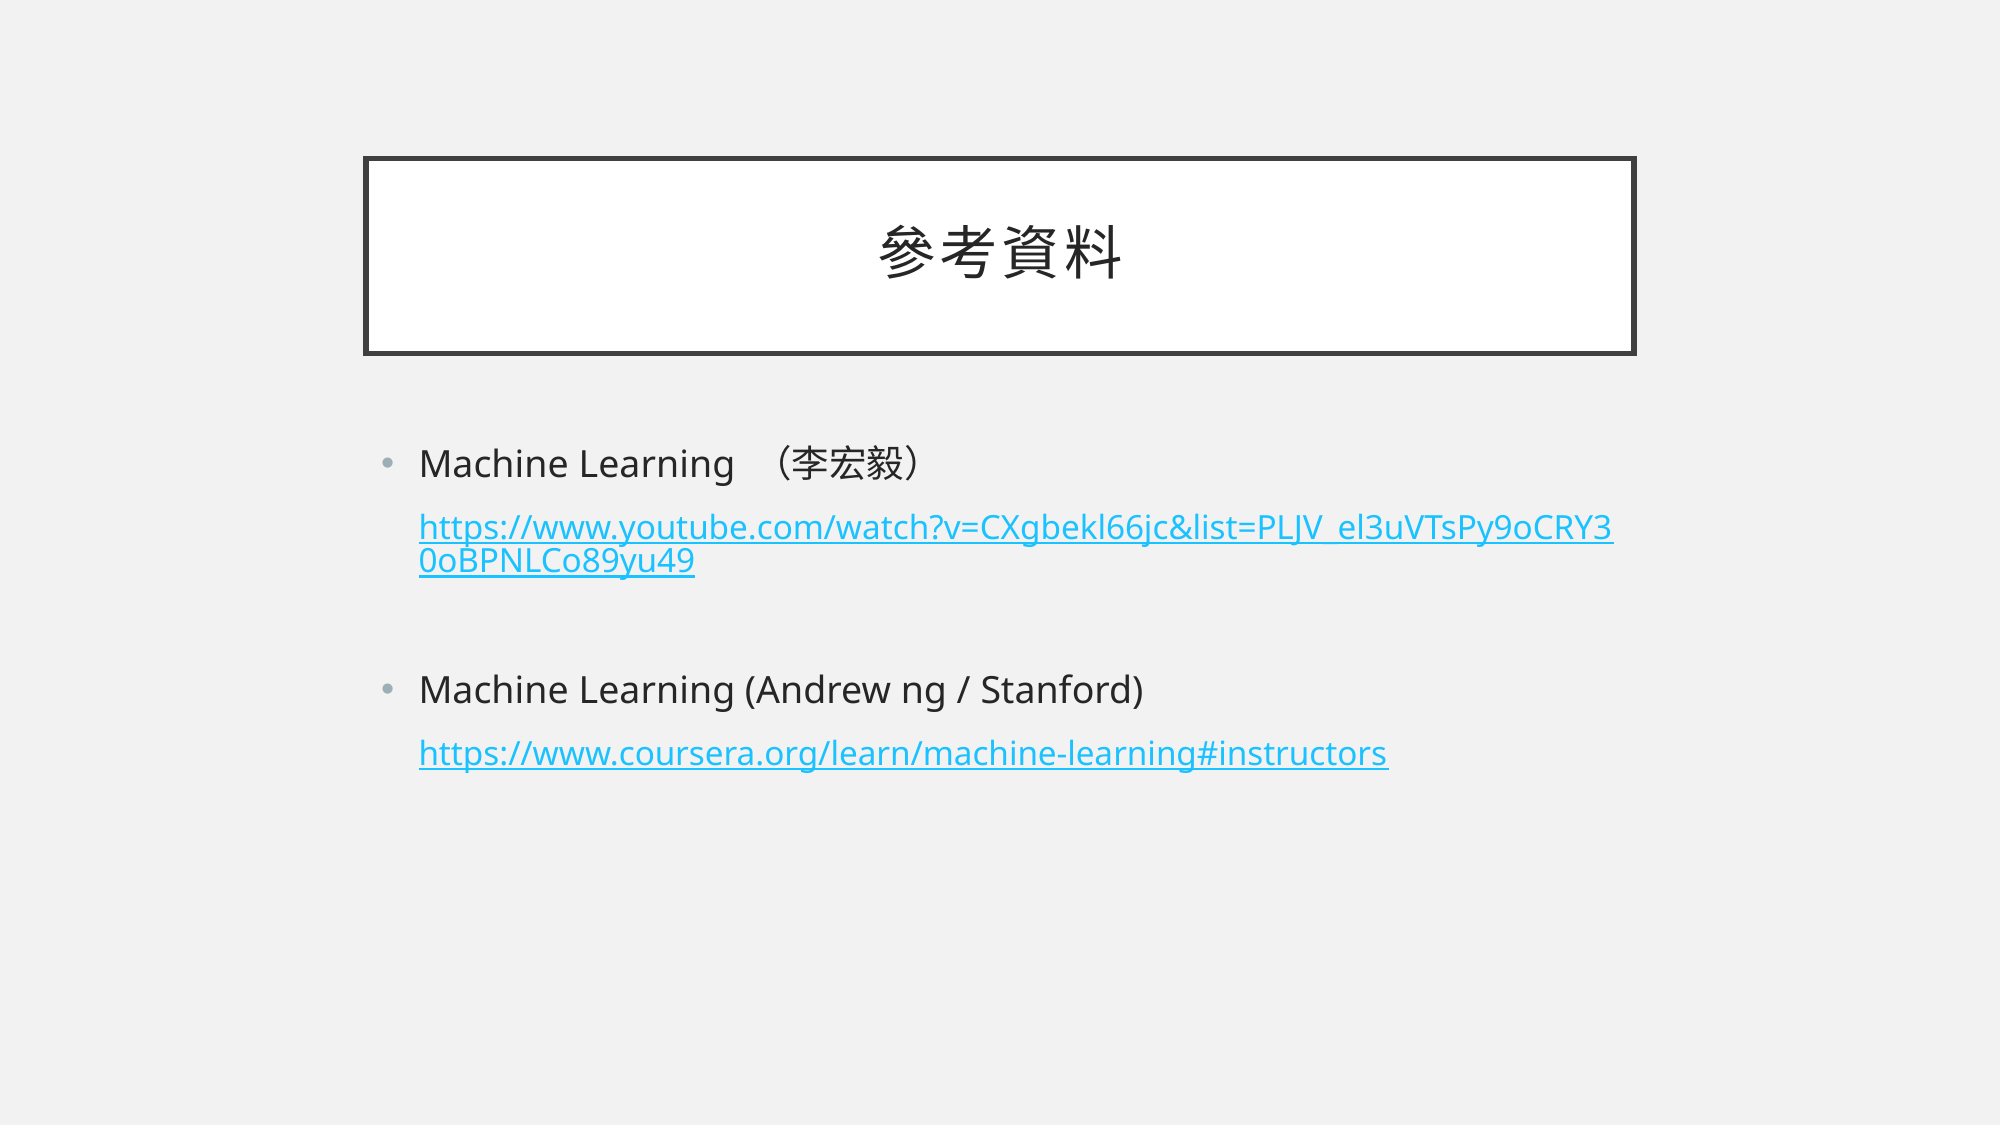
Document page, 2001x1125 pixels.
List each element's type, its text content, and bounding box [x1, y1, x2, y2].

title 參考資料 [363, 156, 1637, 356]
list Machine Learning （李宏毅） https://www.youtube.com/watch?v=CXgbekl66jc&list=PLJV_el3uVTsPy9oCRY30oBPNLCo89yu49 Machine Learning (Andrew ng / Stanford) https://www.coursera.org/learn/machine-learning#instructors [366, 432, 1634, 942]
